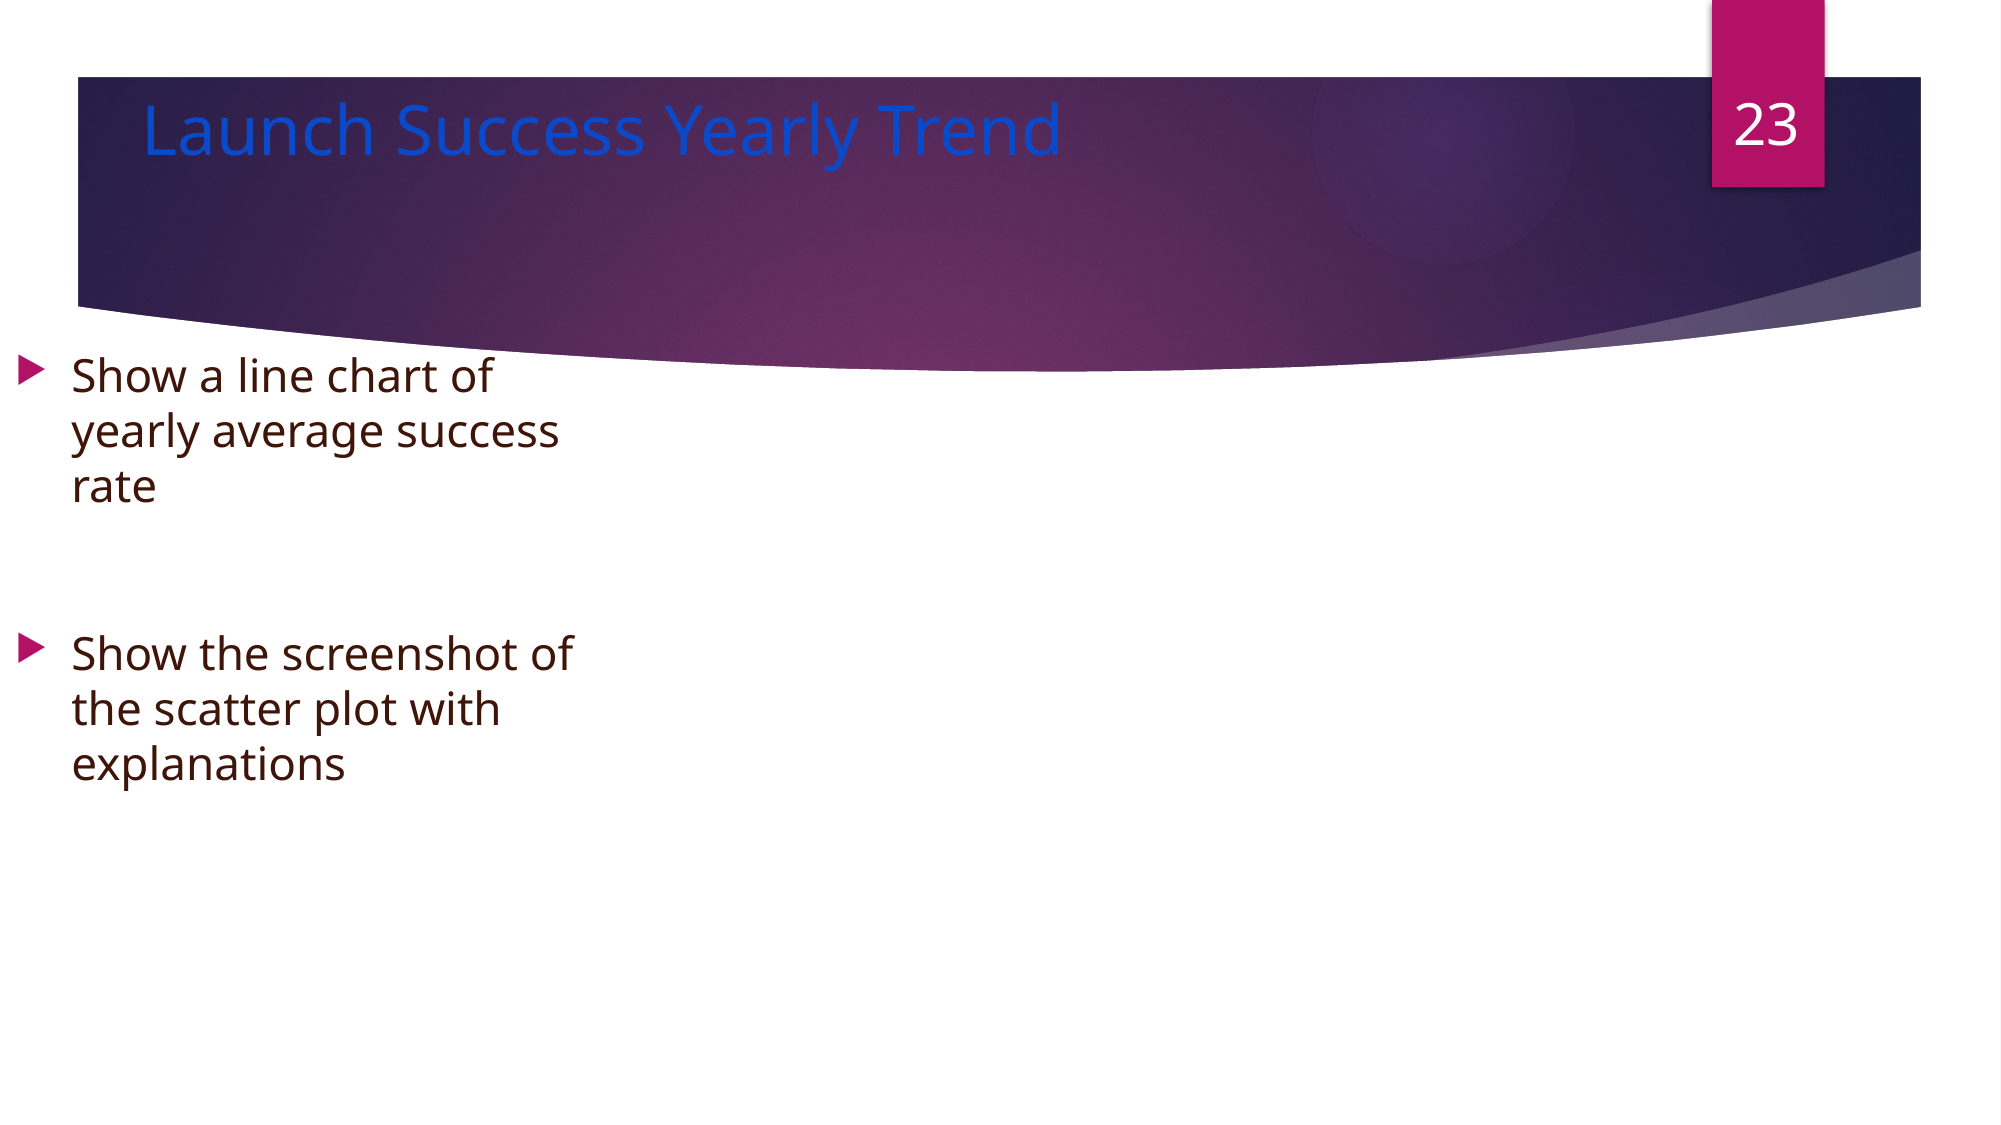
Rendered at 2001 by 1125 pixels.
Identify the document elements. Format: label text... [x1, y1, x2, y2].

text_box Launch Success Yearly Trend [126, 88, 1852, 179]
slide_number 23 [1698, 48, 1836, 88]
list Show a line chart of yearly average success rate Show the screenshot of the scatter plot with explanations [0, 339, 646, 965]
